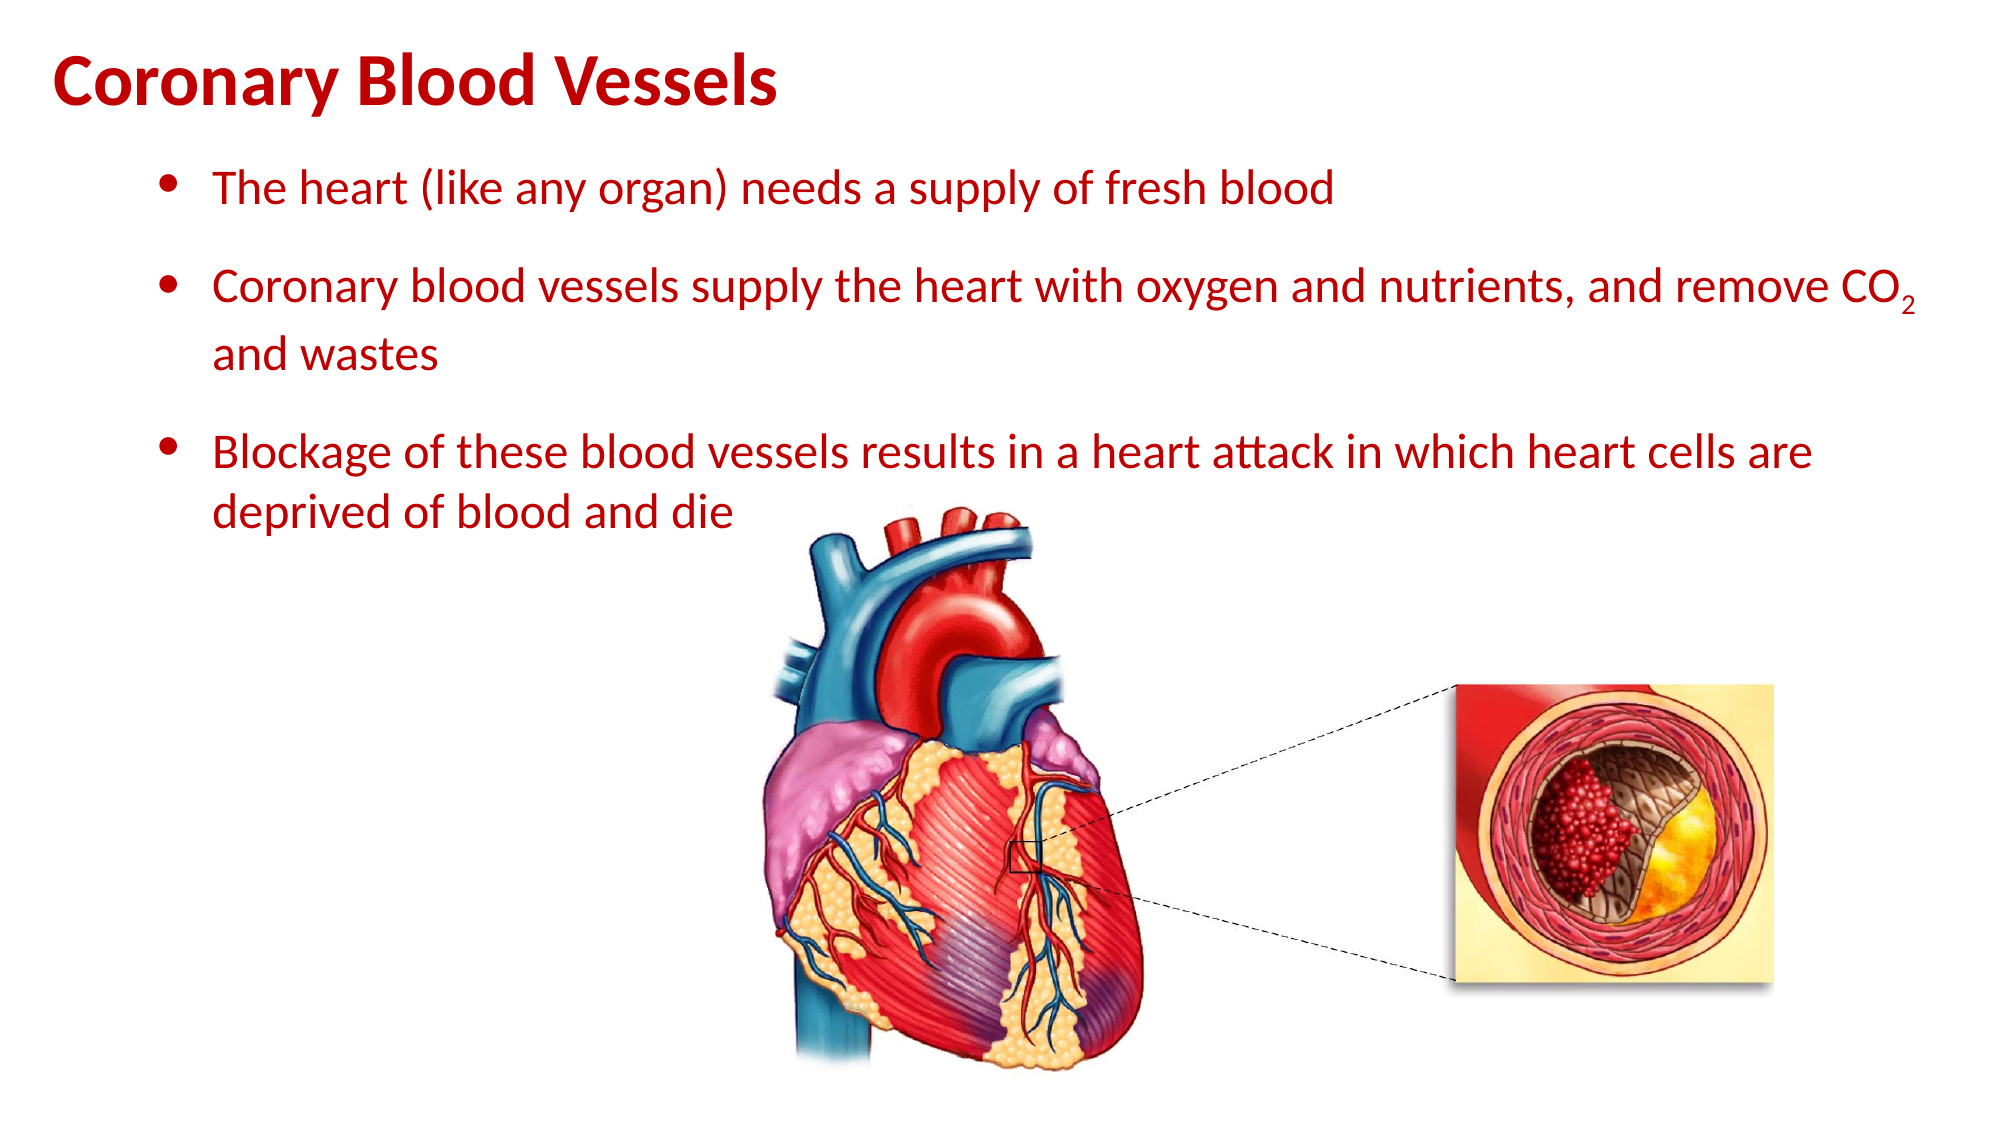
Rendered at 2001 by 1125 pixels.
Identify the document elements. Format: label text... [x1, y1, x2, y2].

text_box Coronary Blood Vessels [38, 23, 936, 130]
text_box The heart (like any organ) needs a supply of fresh blood Coronary blood vessels supply the heart with oxygen and nutrients, and remove CO2 and wastes Blockage of these blood vessels results in a heart attack in which heart cells are deprived of blood and die [140, 147, 1931, 542]
picture [734, 492, 1783, 1086]
